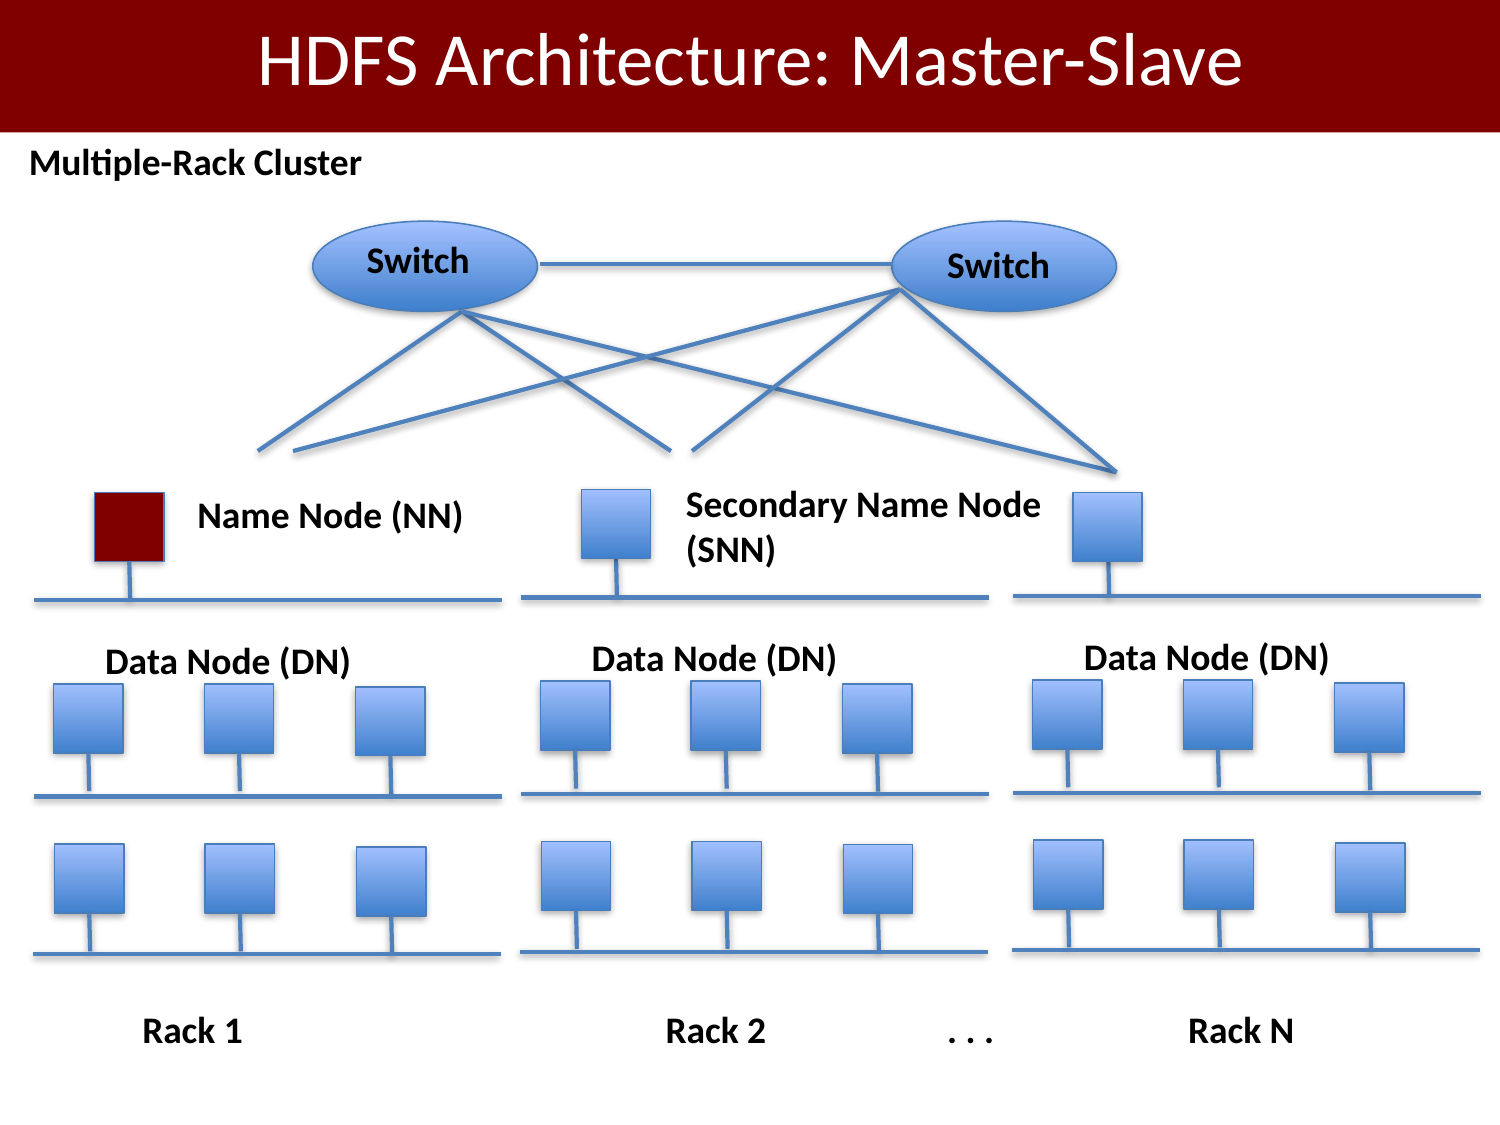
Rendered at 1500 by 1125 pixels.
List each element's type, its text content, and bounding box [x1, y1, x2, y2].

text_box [519, 472, 1482, 1060]
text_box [257, 220, 1117, 473]
text_box Multiple-Rack Cluster [13, 130, 394, 190]
text_box Rack 1 [127, 998, 287, 1059]
title HDFS Architecture: Master-Slave [0, 0, 1500, 133]
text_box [32, 483, 503, 955]
